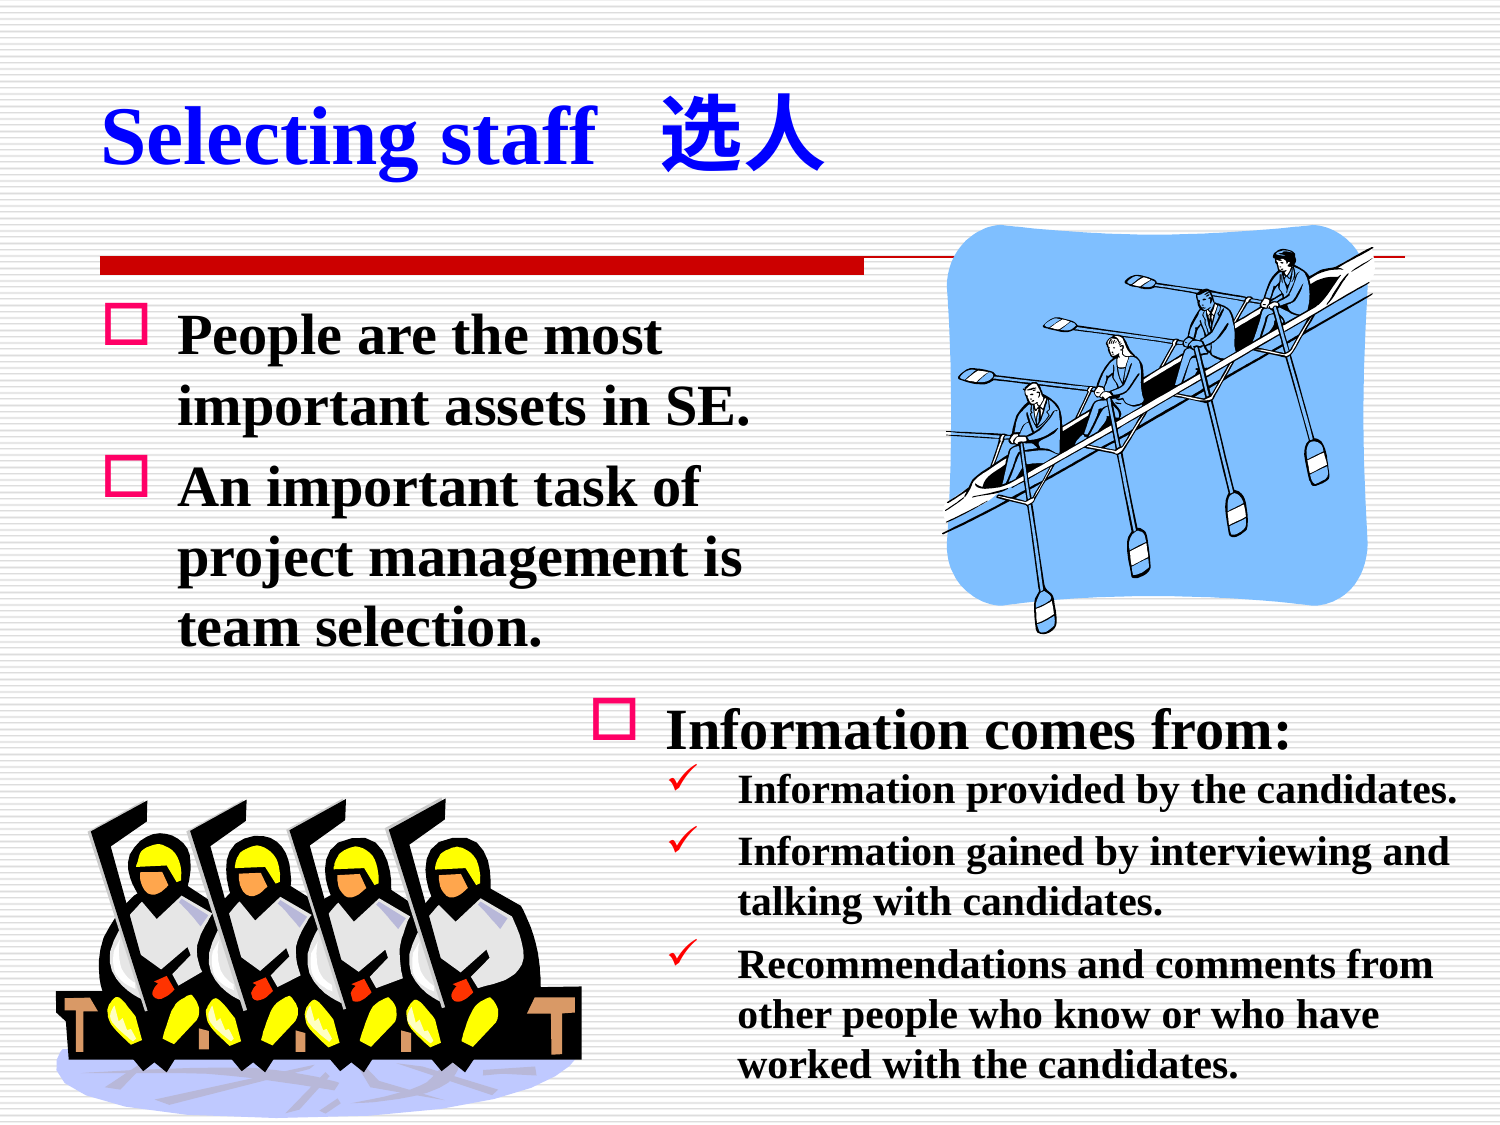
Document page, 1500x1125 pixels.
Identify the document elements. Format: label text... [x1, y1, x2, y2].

text_box Information comes from: Information provided by the candidates. Information gained by interviewing and talking with candidates. Recommendations and comments from other people who know or who have worked with the candidates. [572, 683, 1500, 1109]
picture [0, 0, 1500, 1125]
text_box Selecting staff 选人 [85, 38, 1366, 189]
text_box People are the most important assets in SE. An important task of project management is team selection. [85, 289, 780, 789]
